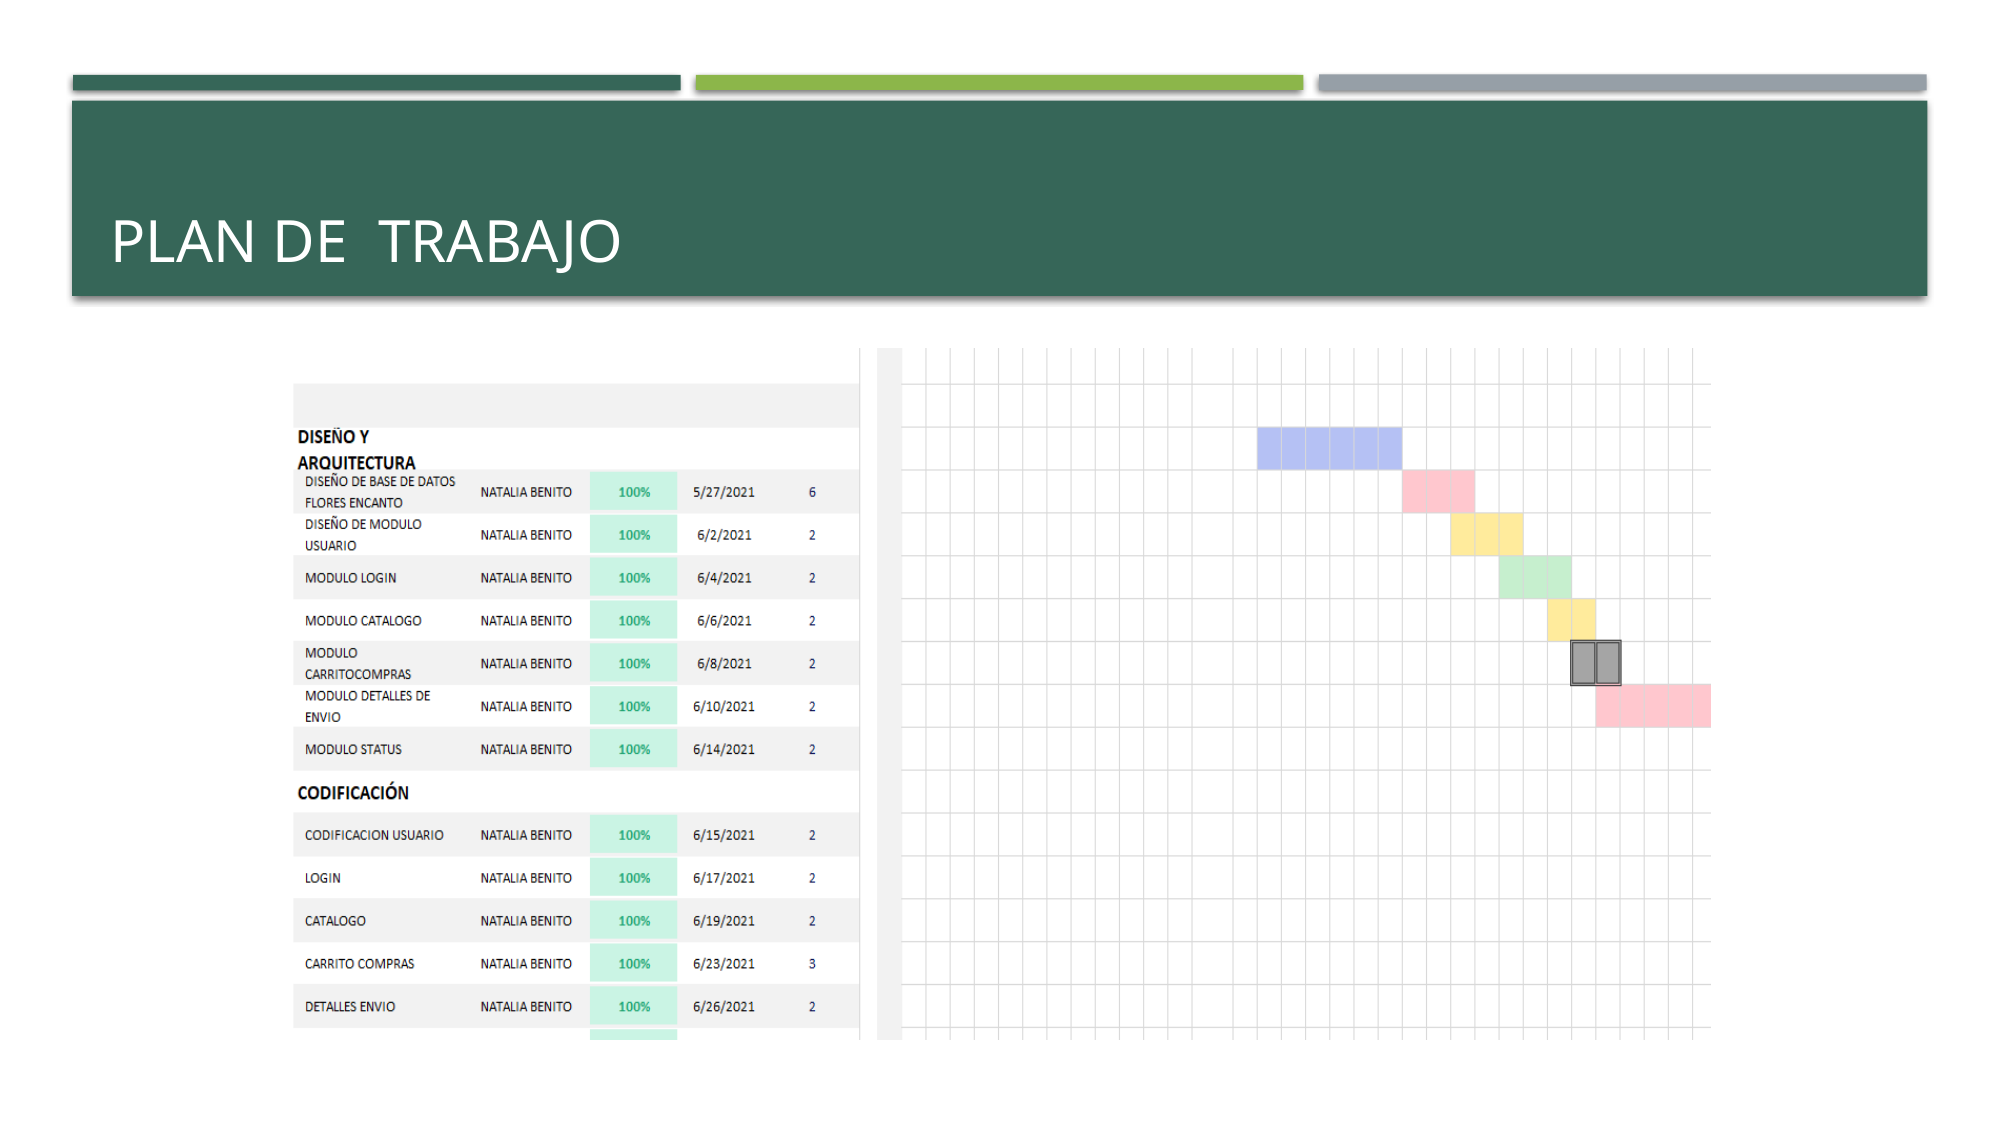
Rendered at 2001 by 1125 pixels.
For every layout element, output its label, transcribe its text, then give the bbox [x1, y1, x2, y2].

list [263, 348, 1712, 1041]
title PLAN DE TRABAJO [95, 115, 1905, 282]
